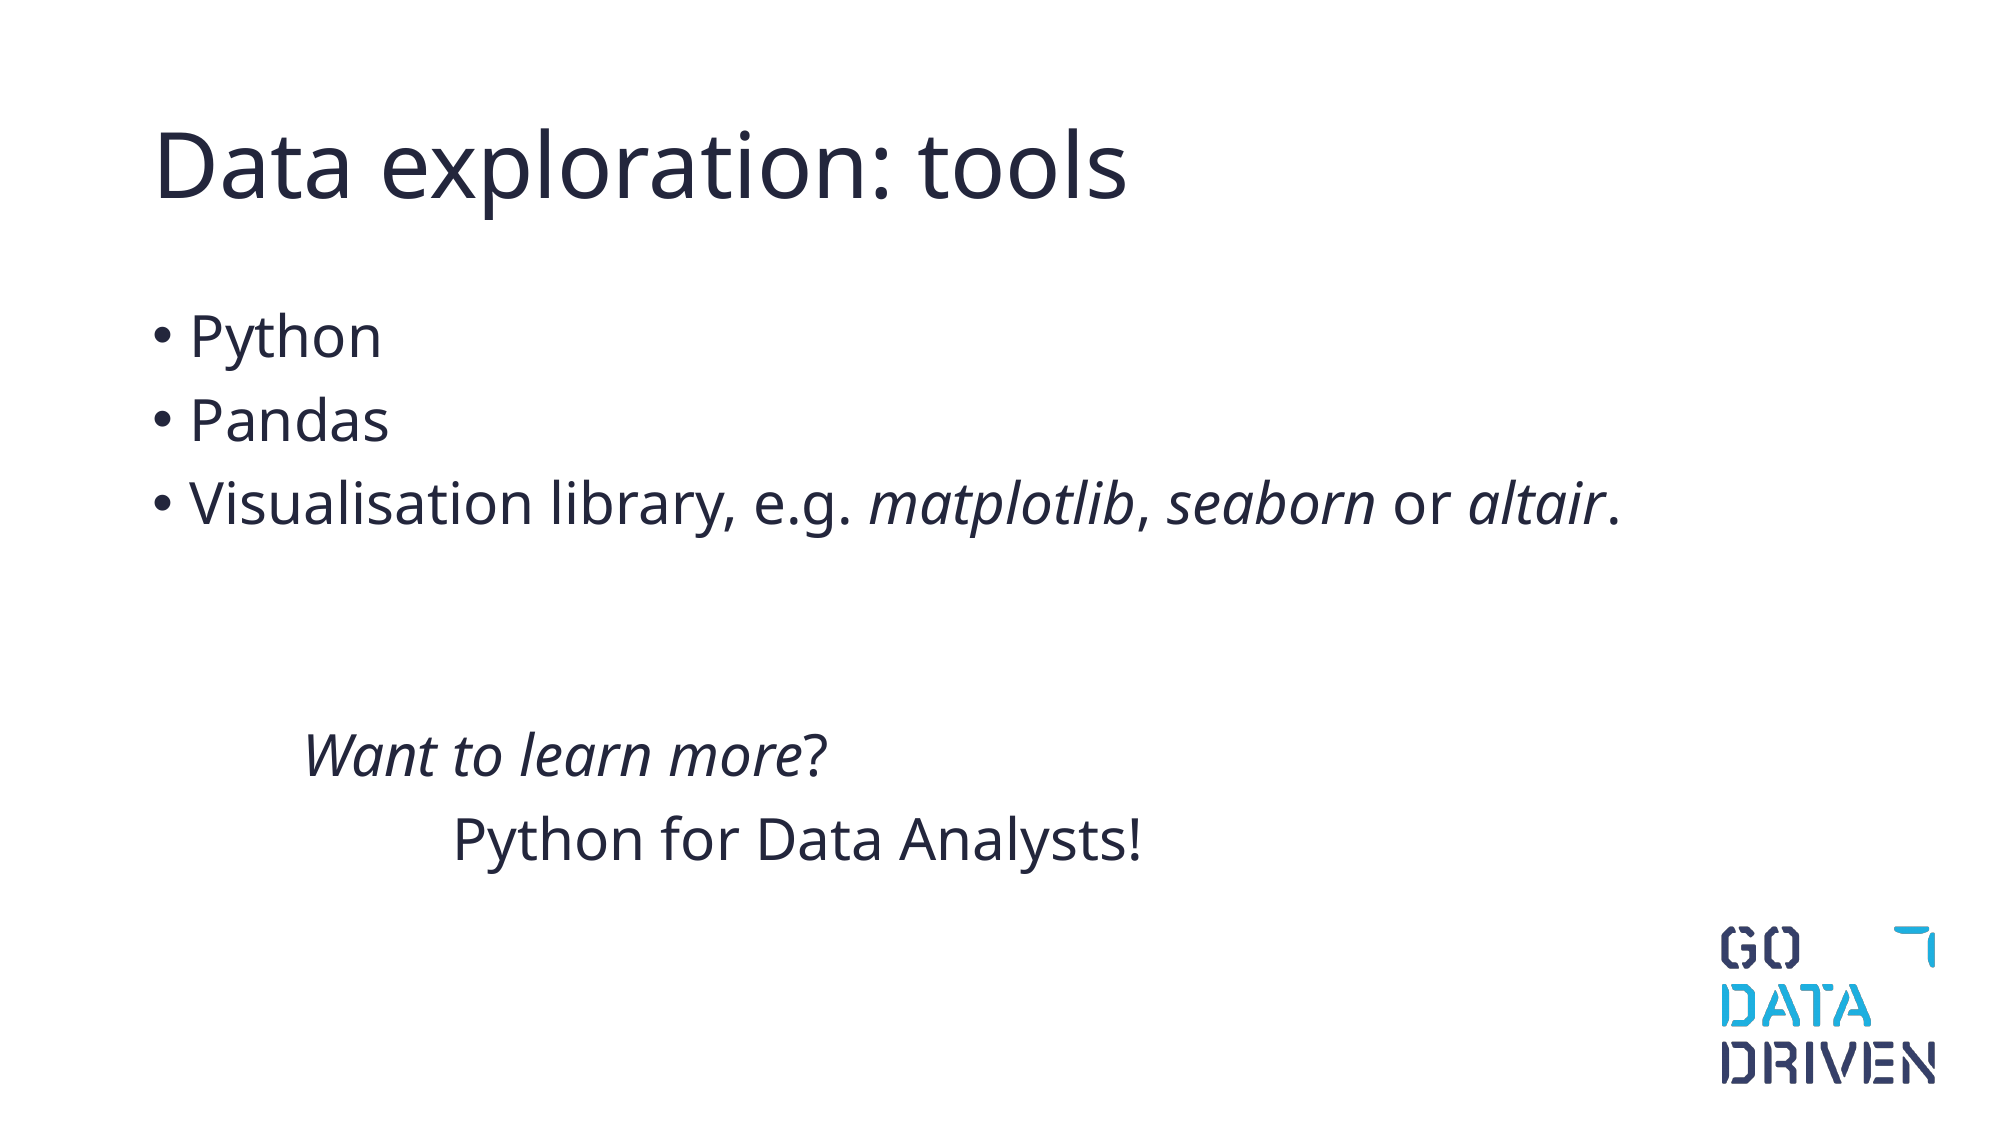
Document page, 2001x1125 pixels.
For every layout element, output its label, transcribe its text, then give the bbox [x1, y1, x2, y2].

list Python Pandas Visualisation library, e.g. matplotlib, seaborn or altair. Want to learn more? Python for Data Analysts! [137, 299, 1863, 1002]
picture [1721, 926, 1935, 1084]
title Data exploration: tools [137, 59, 1863, 278]
